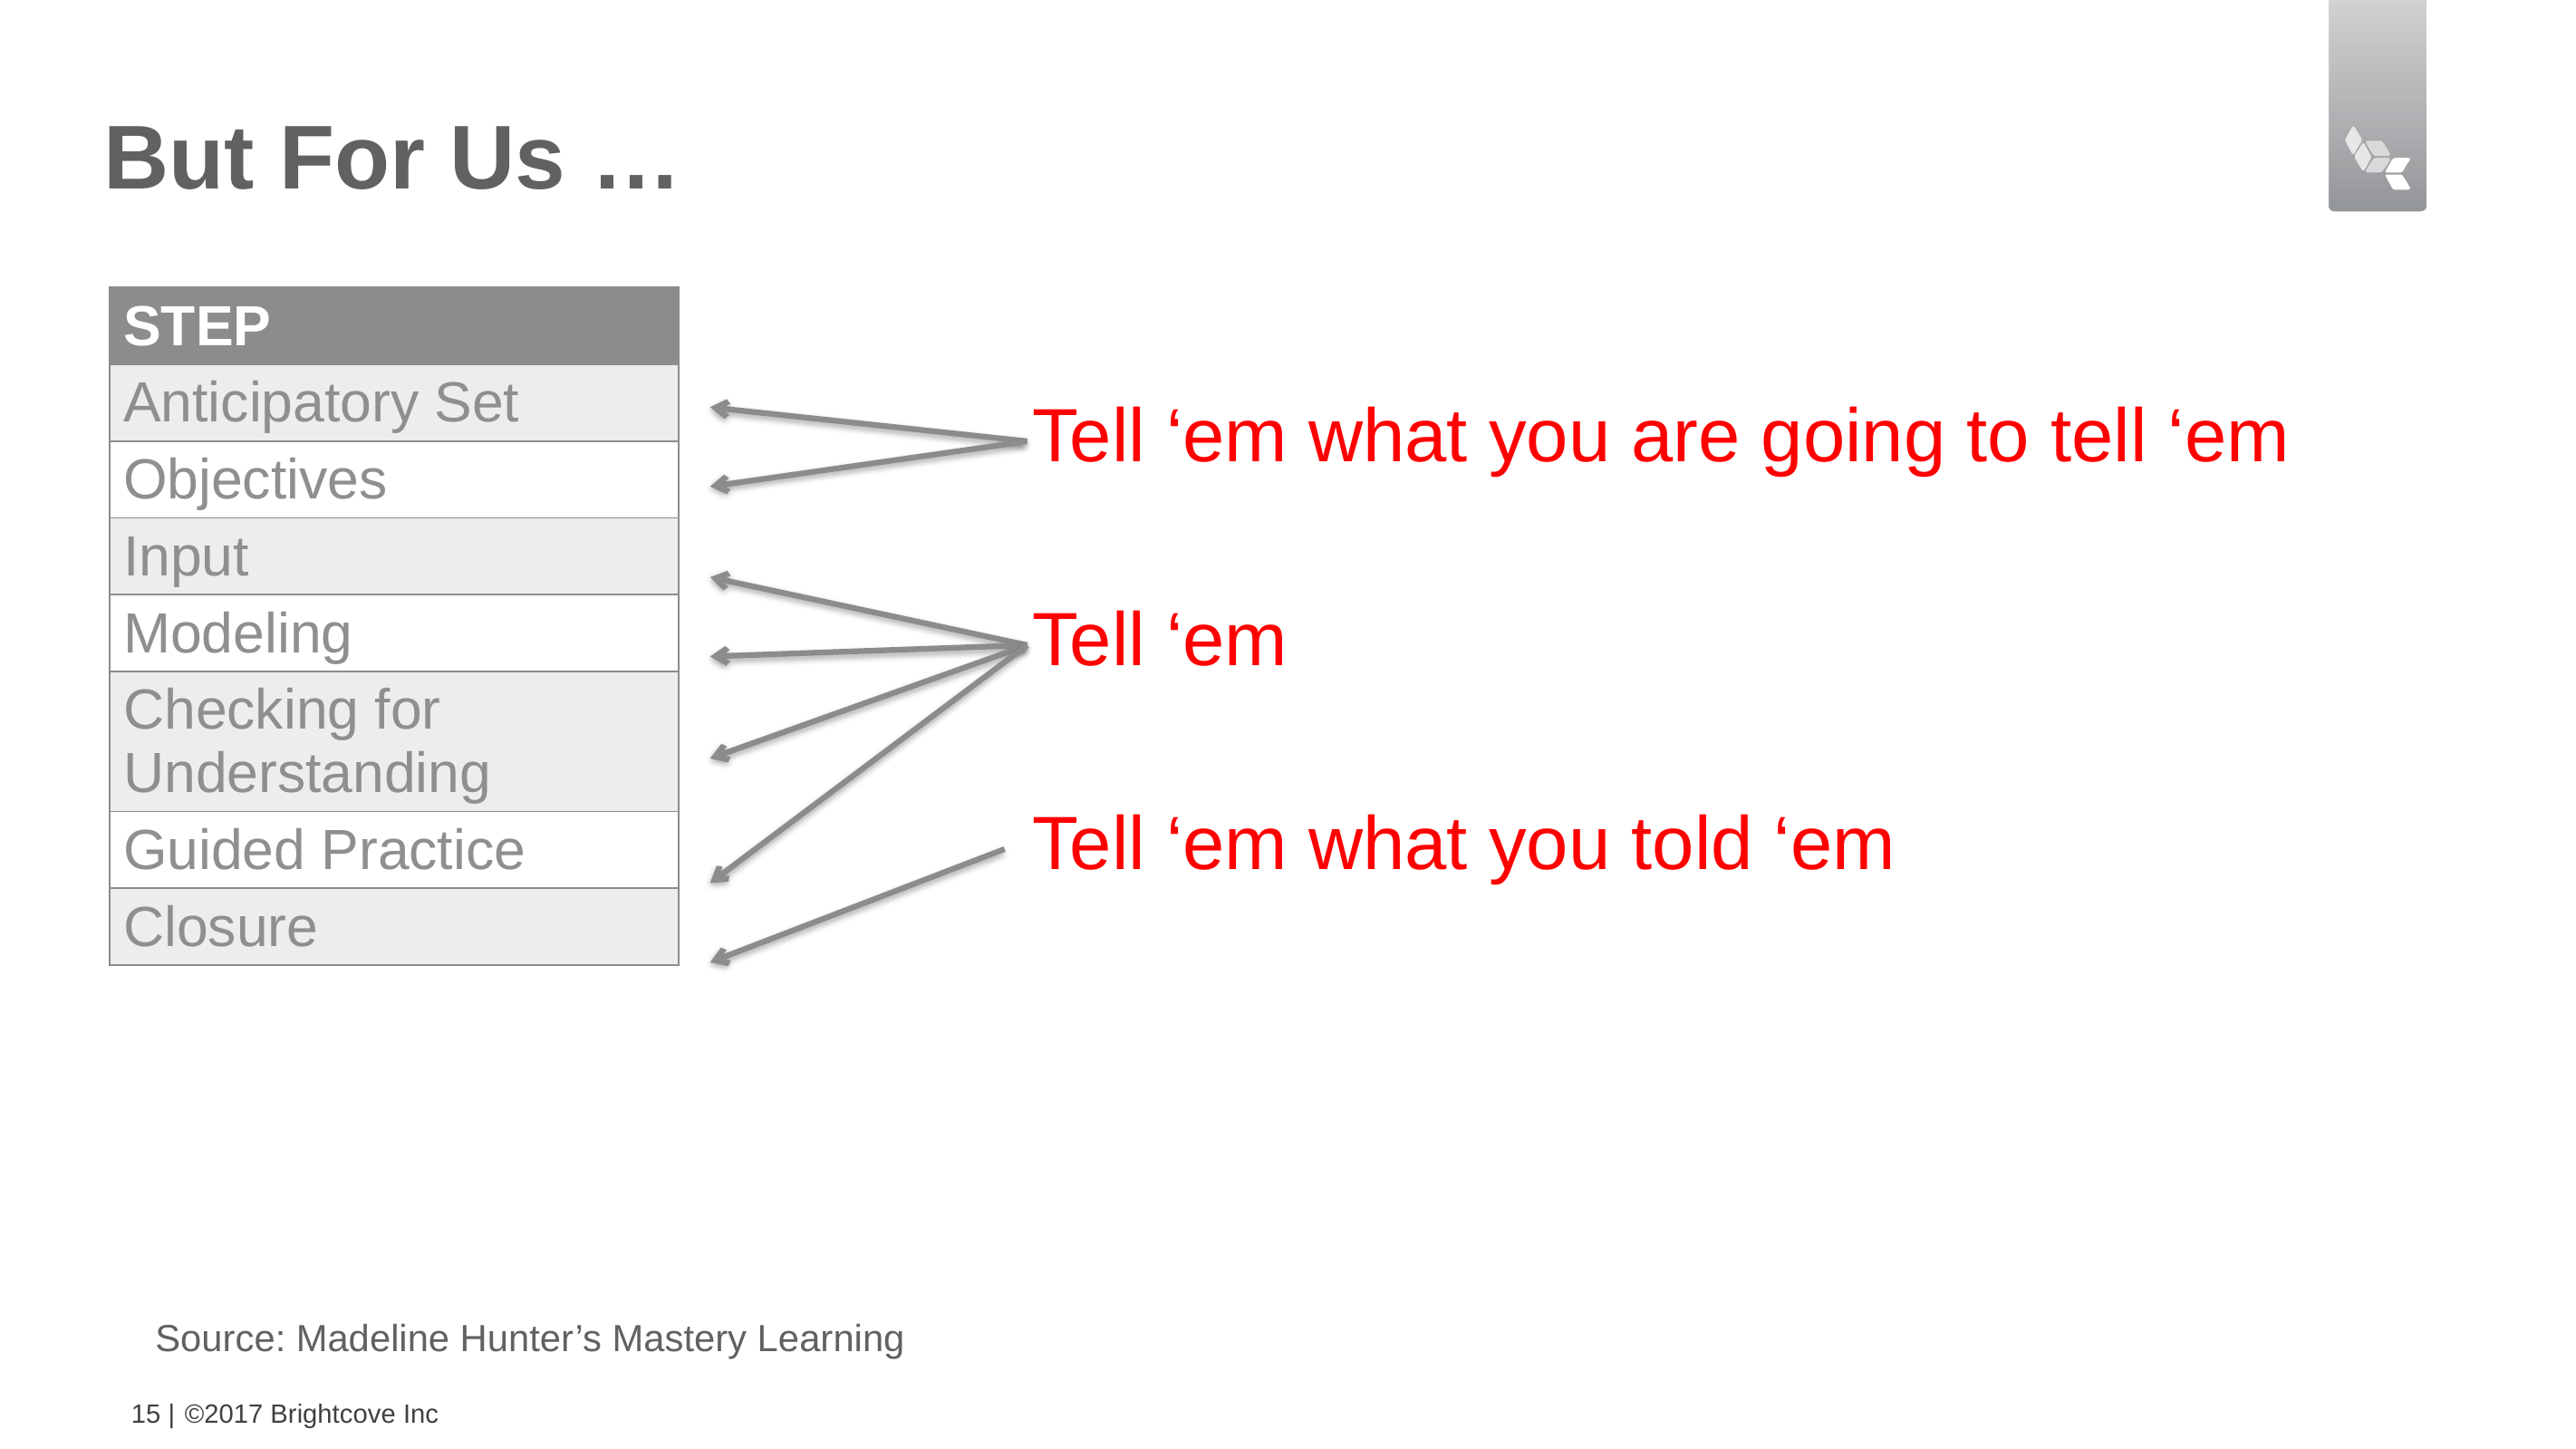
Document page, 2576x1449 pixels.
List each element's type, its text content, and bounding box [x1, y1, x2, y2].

footer ©2017 Brightcove Inc [189, 1393, 988, 1449]
table_cell Anticipatory Set [111, 365, 678, 440]
table_cell Closure [111, 889, 678, 964]
text_box Source: Madeline Hunter’s Mastery Learning [132, 1301, 2296, 1393]
table_cell Objectives [111, 442, 678, 517]
title But For Us … [80, 44, 2270, 260]
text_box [709, 889, 1005, 963]
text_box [709, 440, 1028, 488]
table_cell Checking for Understanding [111, 672, 678, 811]
table_cell Input [111, 518, 678, 594]
table_cell Guided Practice [111, 812, 678, 887]
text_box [709, 644, 1028, 884]
list Tell ‘em what you are going to tell ‘em Tell ‘em Tell ‘em what you told ‘em [1008, 374, 2364, 929]
slide_number 15 | [88, 1374, 189, 1449]
table_cell Modeling [111, 595, 678, 671]
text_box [709, 407, 1028, 440]
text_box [709, 576, 1028, 642]
table_header STEP [111, 288, 678, 363]
